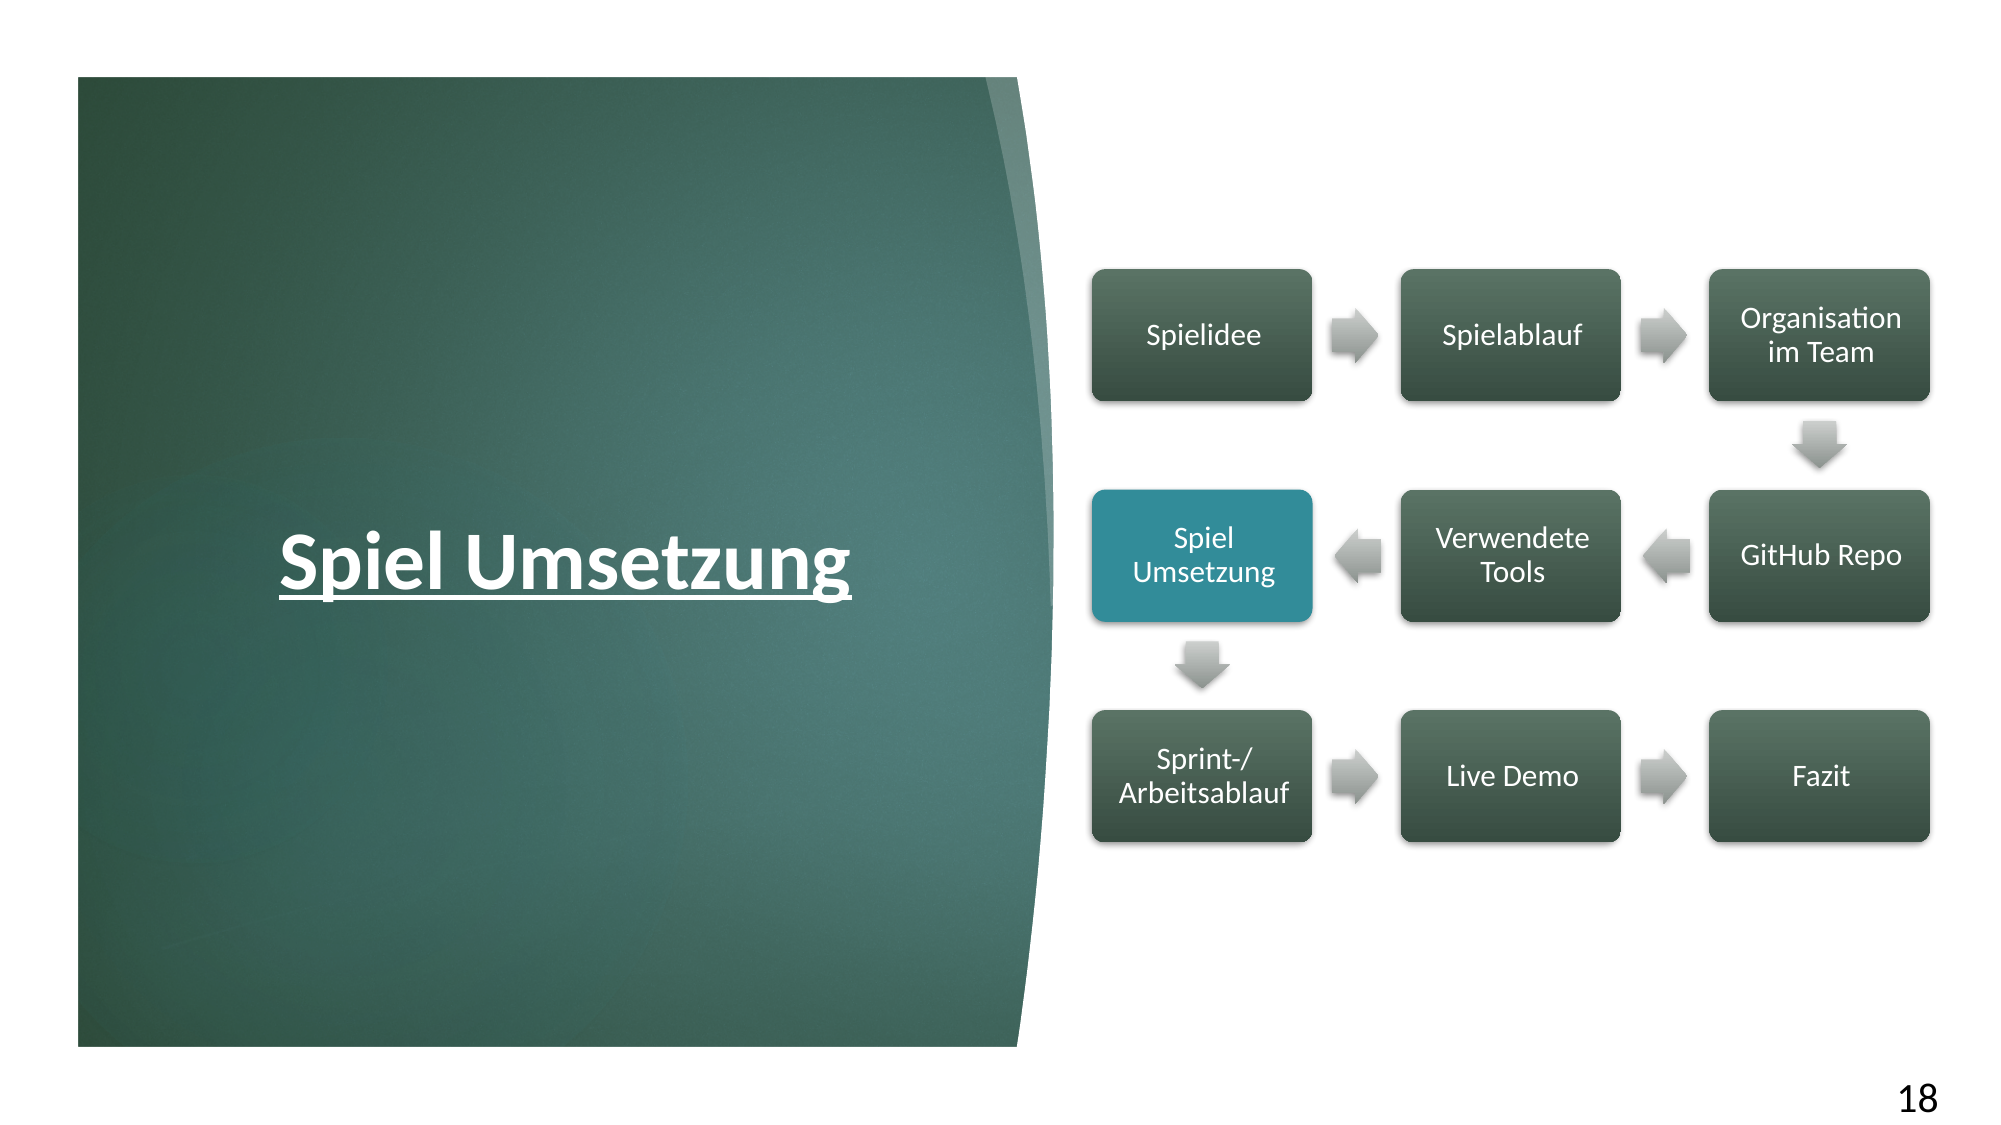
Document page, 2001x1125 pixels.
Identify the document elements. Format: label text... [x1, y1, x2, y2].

title Spiel Umsetzung [69, 65, 1062, 1046]
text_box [1091, 65, 1931, 1046]
slide_number 18 [1881, 1063, 2000, 1125]
